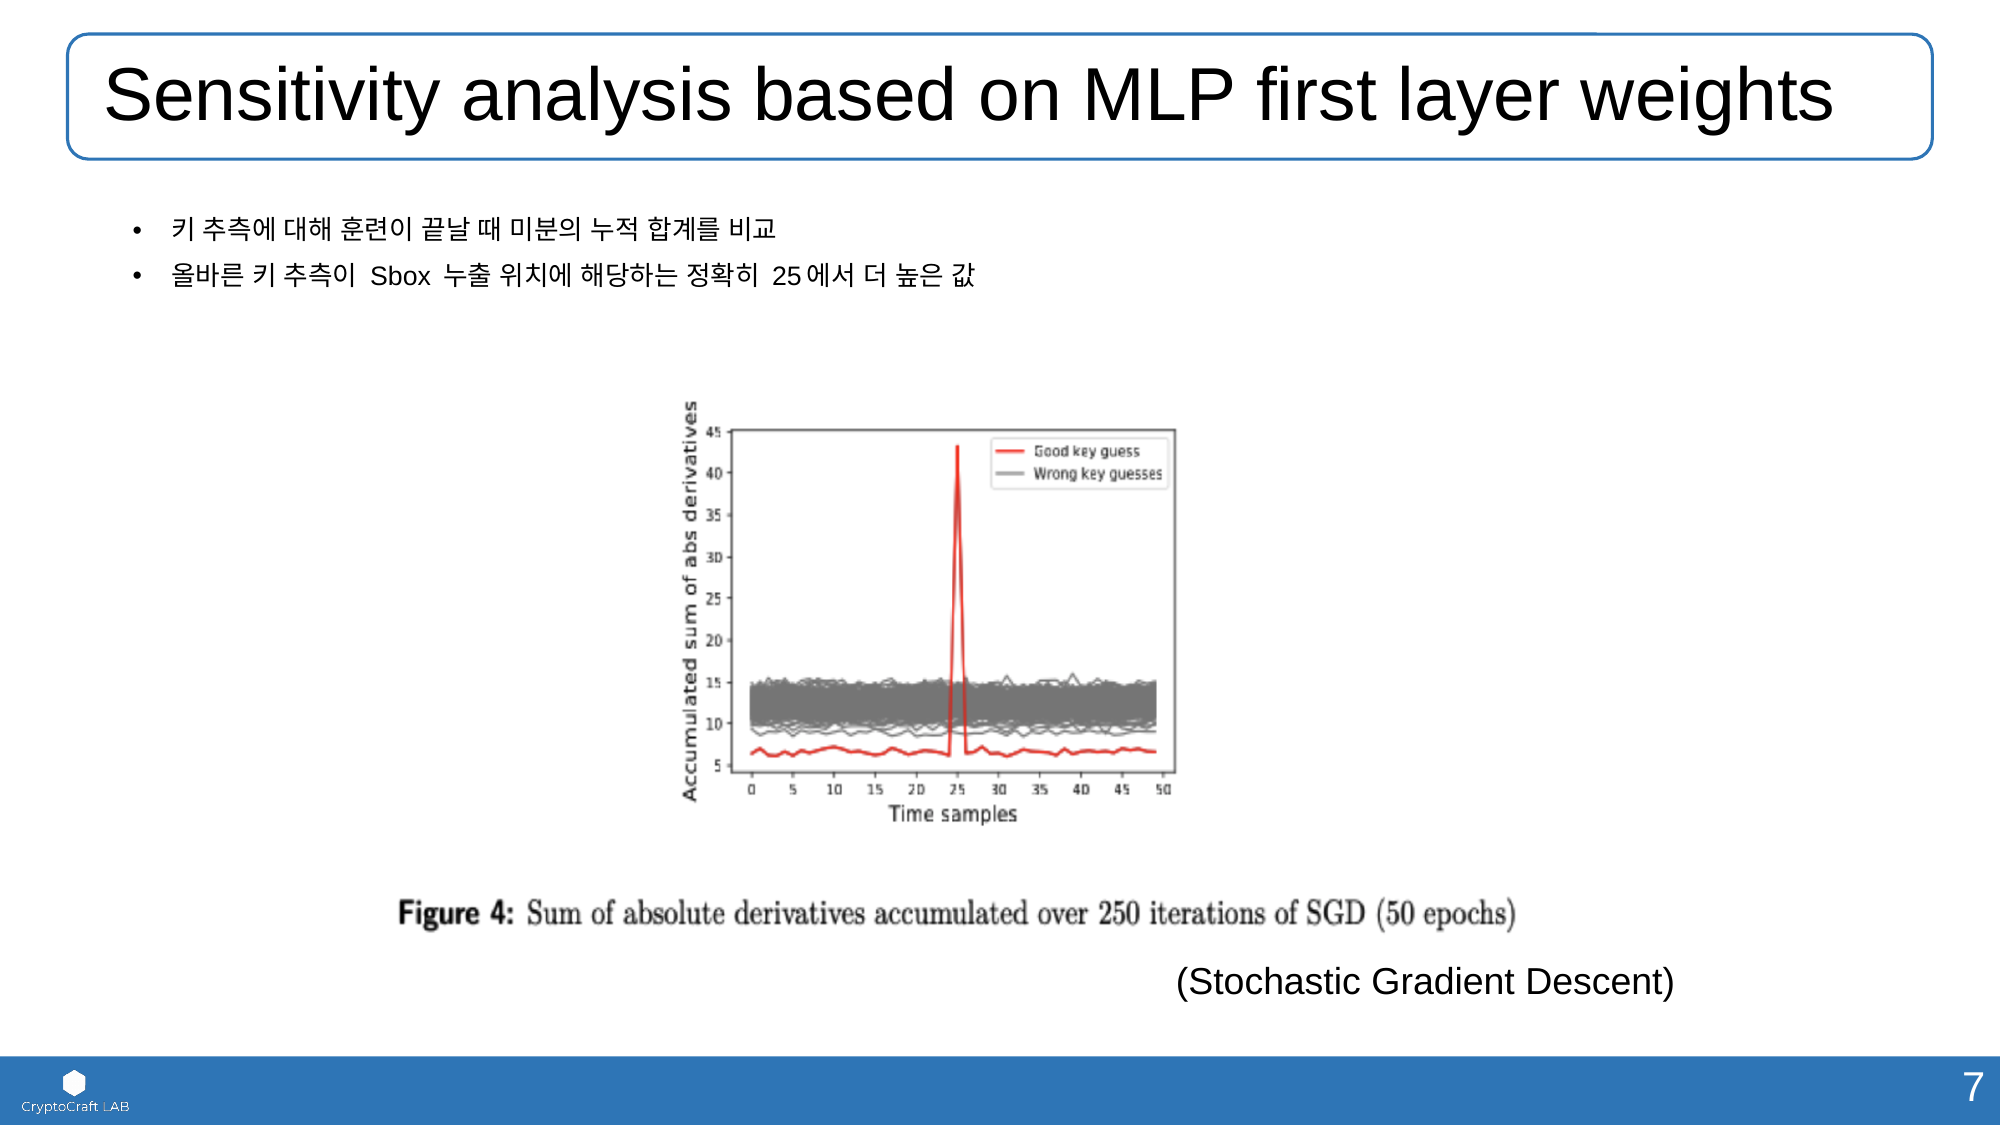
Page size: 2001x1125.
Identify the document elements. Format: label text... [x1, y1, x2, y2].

title Sensitivity analysis based on MLP first layer weights [67, 34, 1933, 160]
text_box (Stochastic Gradient Descent) [1161, 949, 1691, 1010]
list 키 추측에 대해 훈련이 끝날 때 미분의 누적 합계를 비교 올바른 키 추측이 Sbox 누출 위치에 해당하는 정확히 25에서 더 높은 값 [117, 209, 1000, 320]
picture [13, 1061, 138, 1123]
picture [379, 333, 1527, 950]
